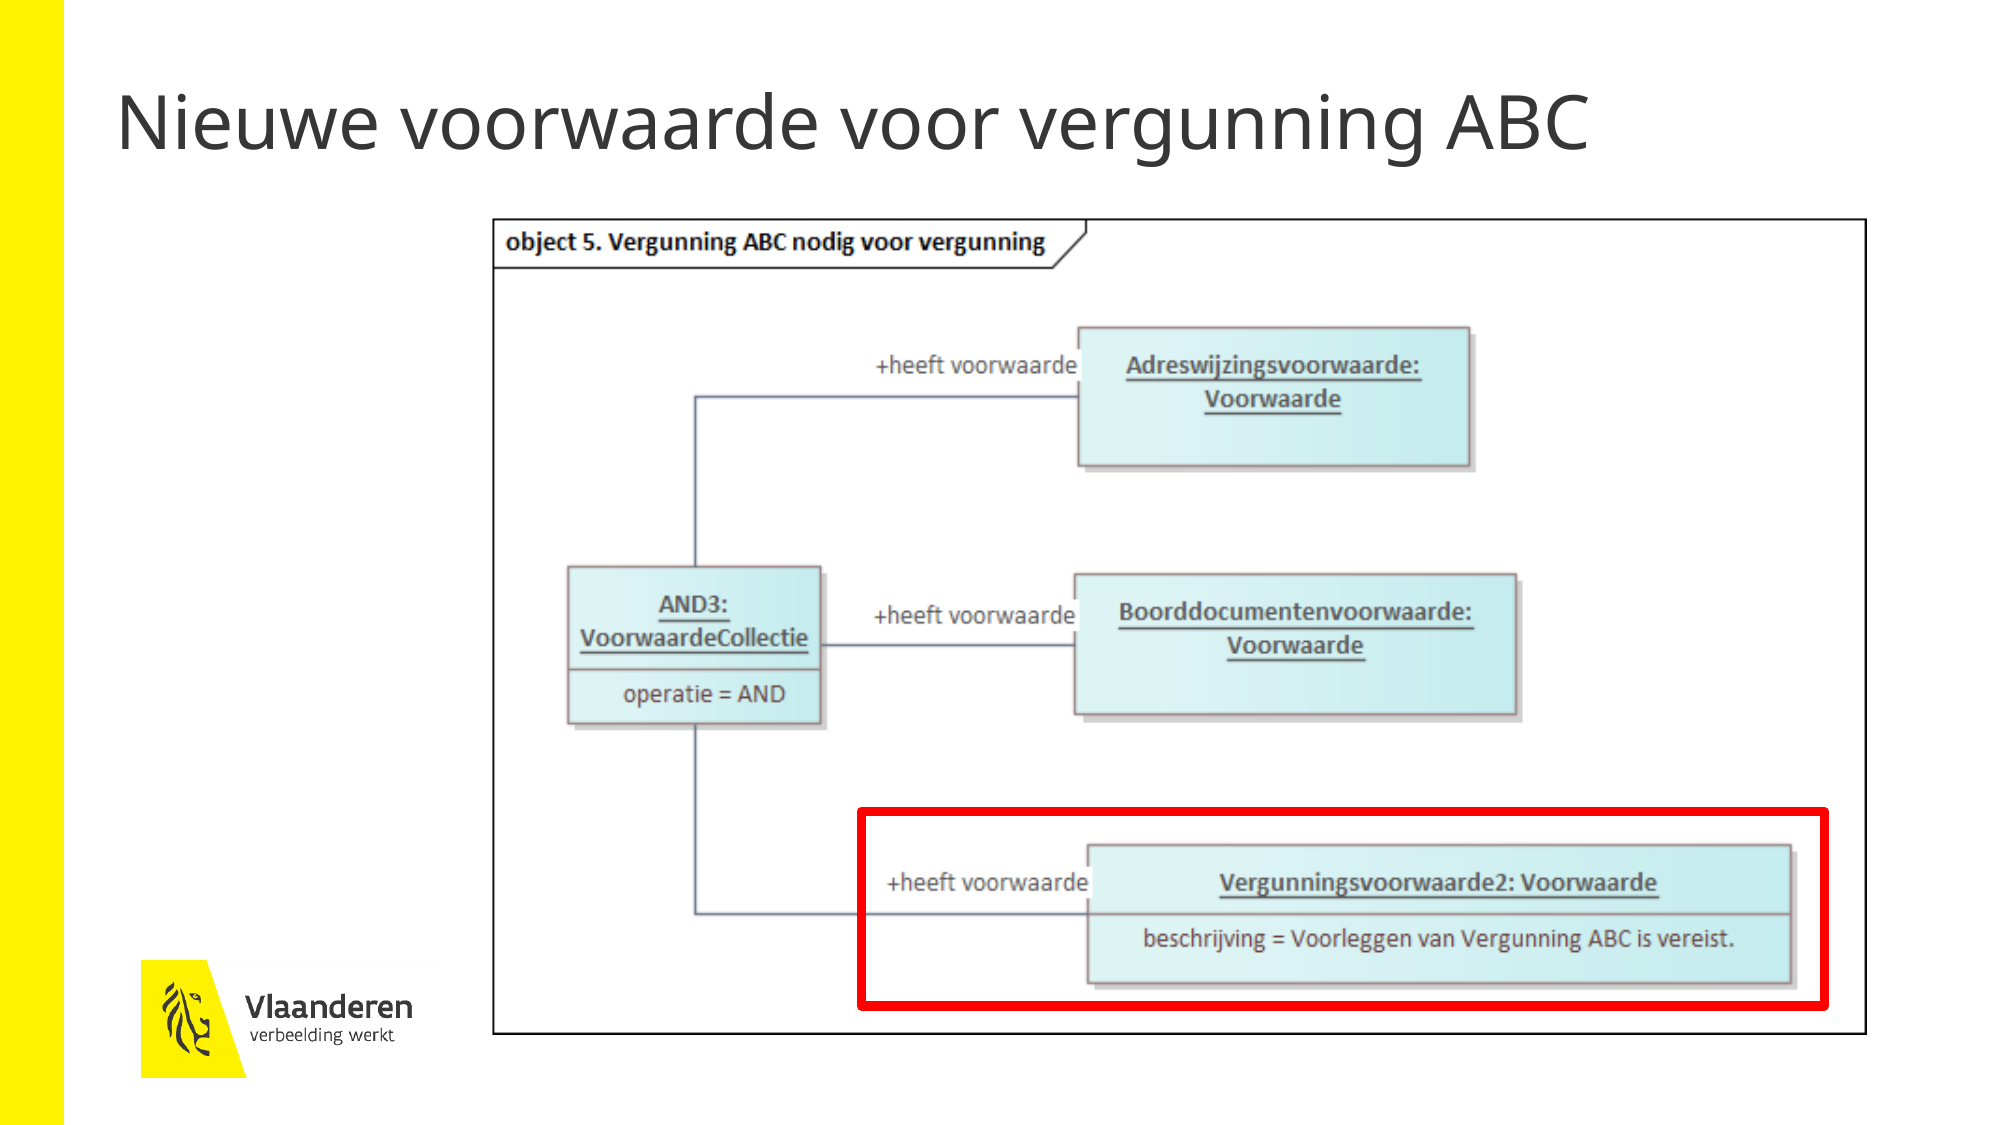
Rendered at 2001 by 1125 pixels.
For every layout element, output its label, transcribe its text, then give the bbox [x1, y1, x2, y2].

picture [491, 217, 1868, 1035]
title Nieuwe voorwaarde voor vergunning ABC [100, 57, 1867, 241]
picture [141, 960, 443, 1078]
